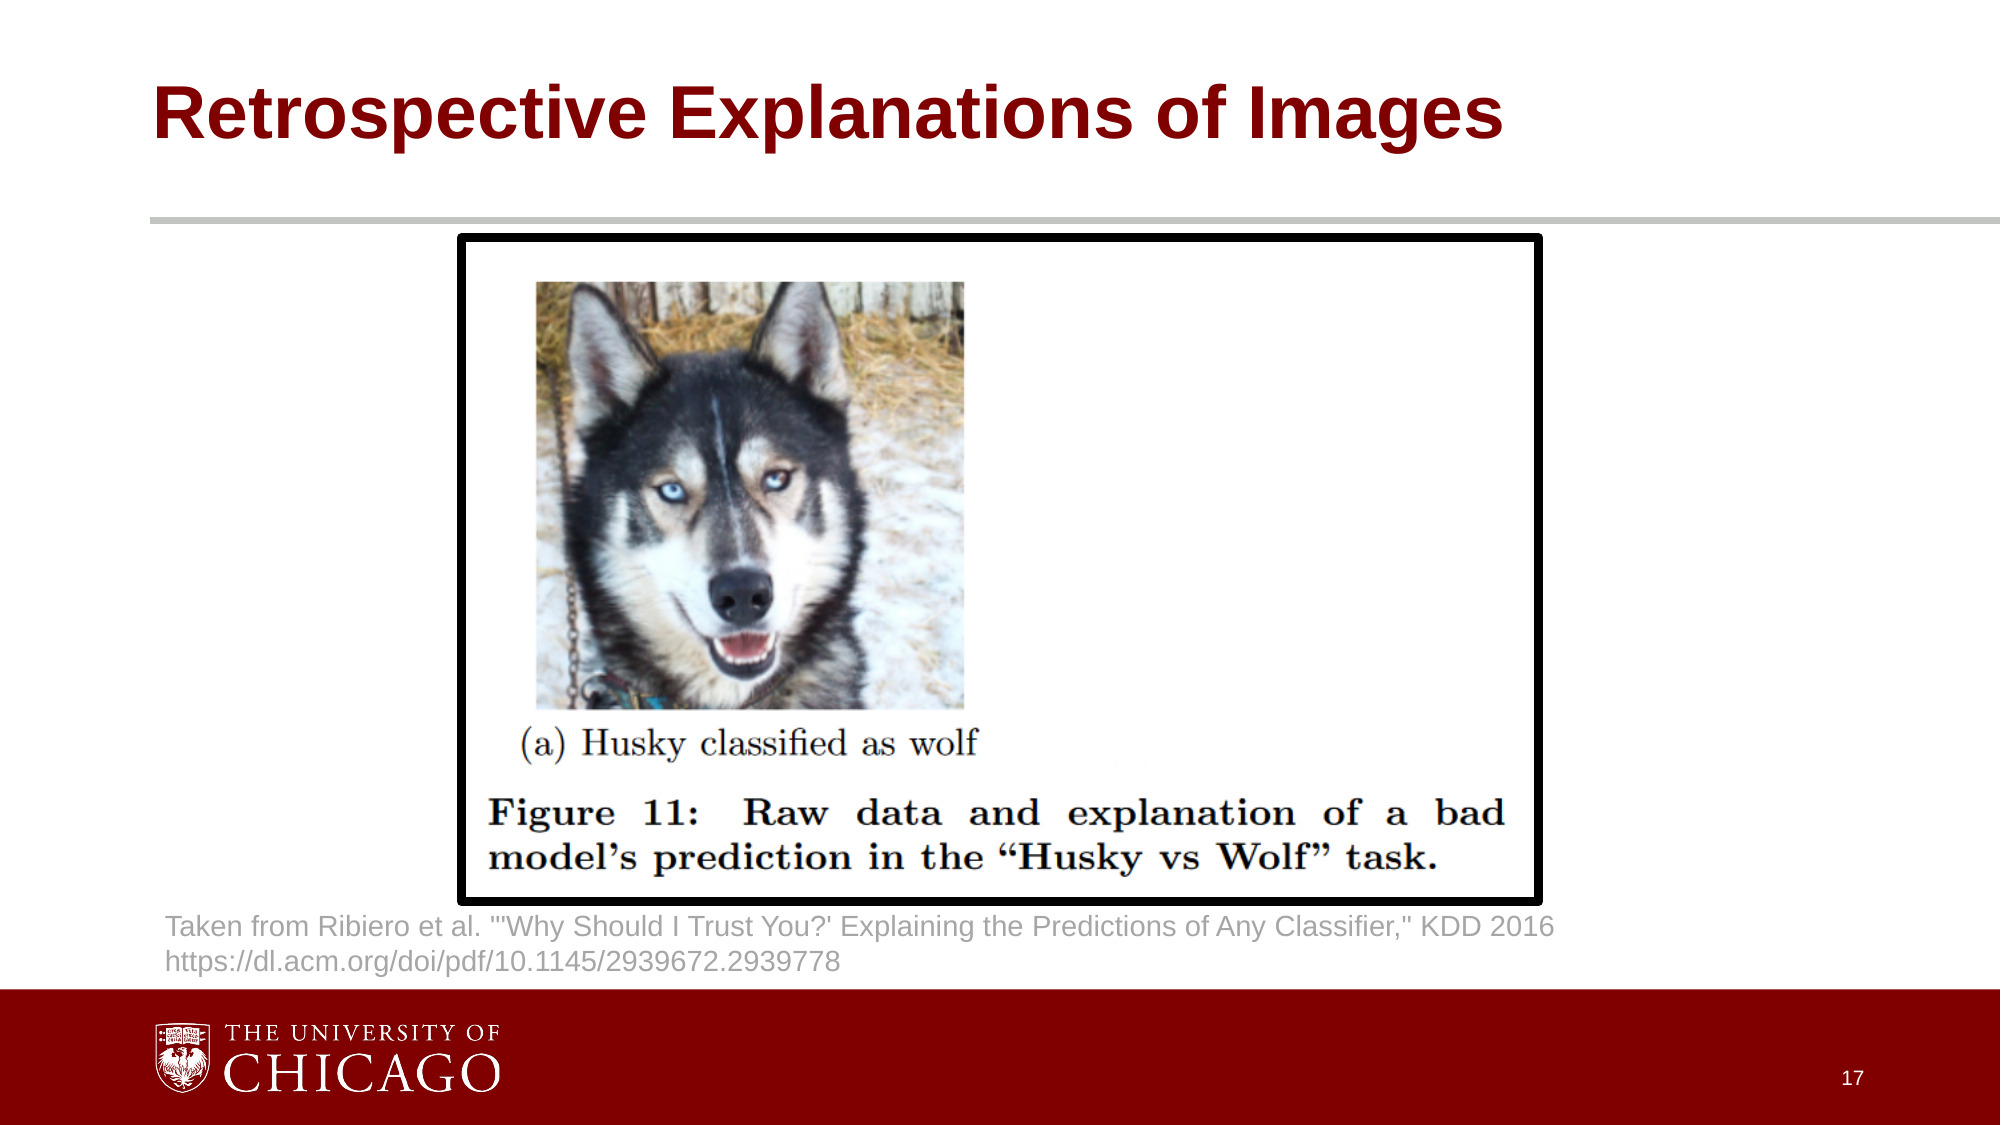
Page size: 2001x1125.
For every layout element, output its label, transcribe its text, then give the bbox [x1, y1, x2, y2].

picture [466, 242, 1534, 897]
slide_number 17 [1412, 1046, 1880, 1107]
title Retrospective Explanations of Images [137, 0, 1863, 218]
text_box Taken from Ribiero et al. "'Why Should I Trust You?' Explaining the Predictions of Any Classifier," KDD 2016 https://dl.acm.org/doi/pdf/10.1145/2939672.2939778 [150, 899, 1900, 985]
